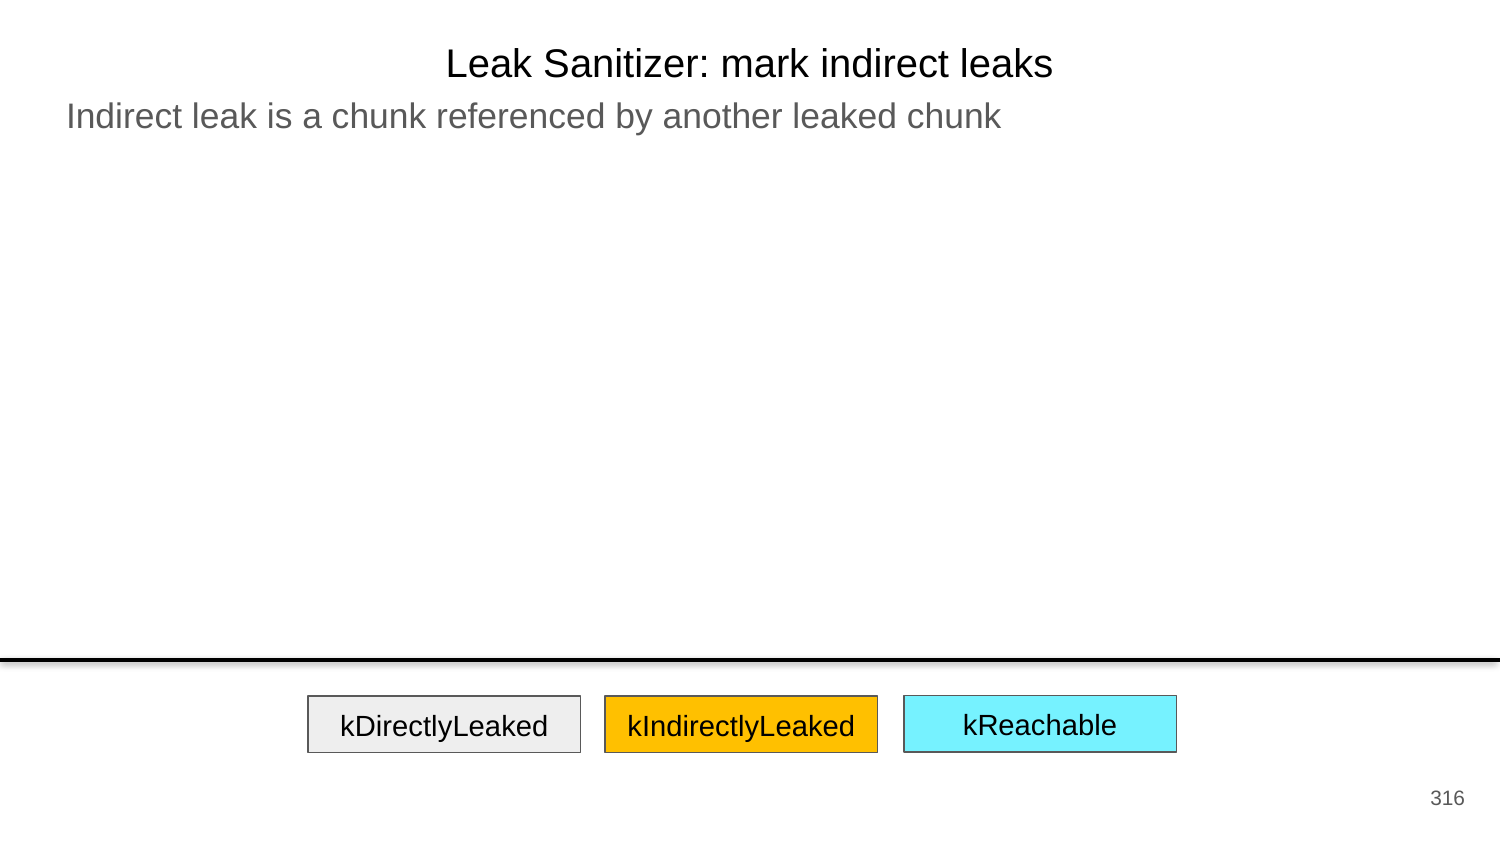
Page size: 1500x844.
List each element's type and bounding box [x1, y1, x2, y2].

text_box [51, 22, 1480, 658]
text_box [51, 662, 1480, 812]
slide_number [1389, 764, 1480, 830]
